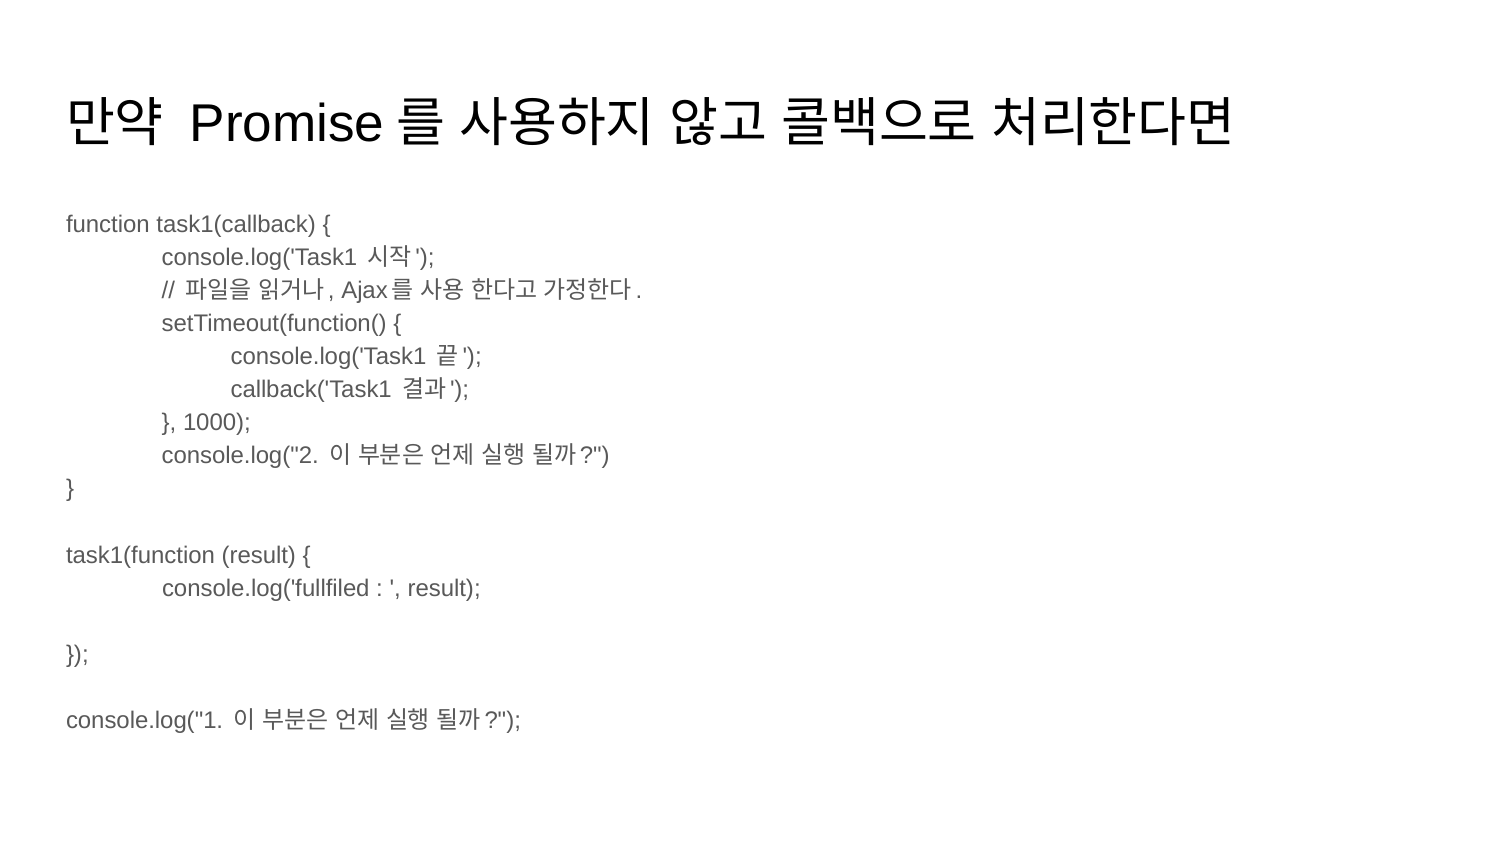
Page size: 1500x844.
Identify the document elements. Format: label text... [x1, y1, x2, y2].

list function task1(callback) { console.log('Task1 시작'); // 파일을 읽거나, Ajax를 사용 한다고 가정한다. setTimeout(function() { console.log('Task1 끝'); callback('Task1 결과'); }, 1000); console.log("2. 이 부분은 언제 실행 될까?") } task1(function (result) { console.log('fullfiled : ', result); }); console.log("1. 이 부분은 언제 실행 될까?"); [51, 189, 1449, 750]
title 만약 Promise를 사용하지 않고 콜백으로 처리한다면 [51, 72, 1449, 167]
